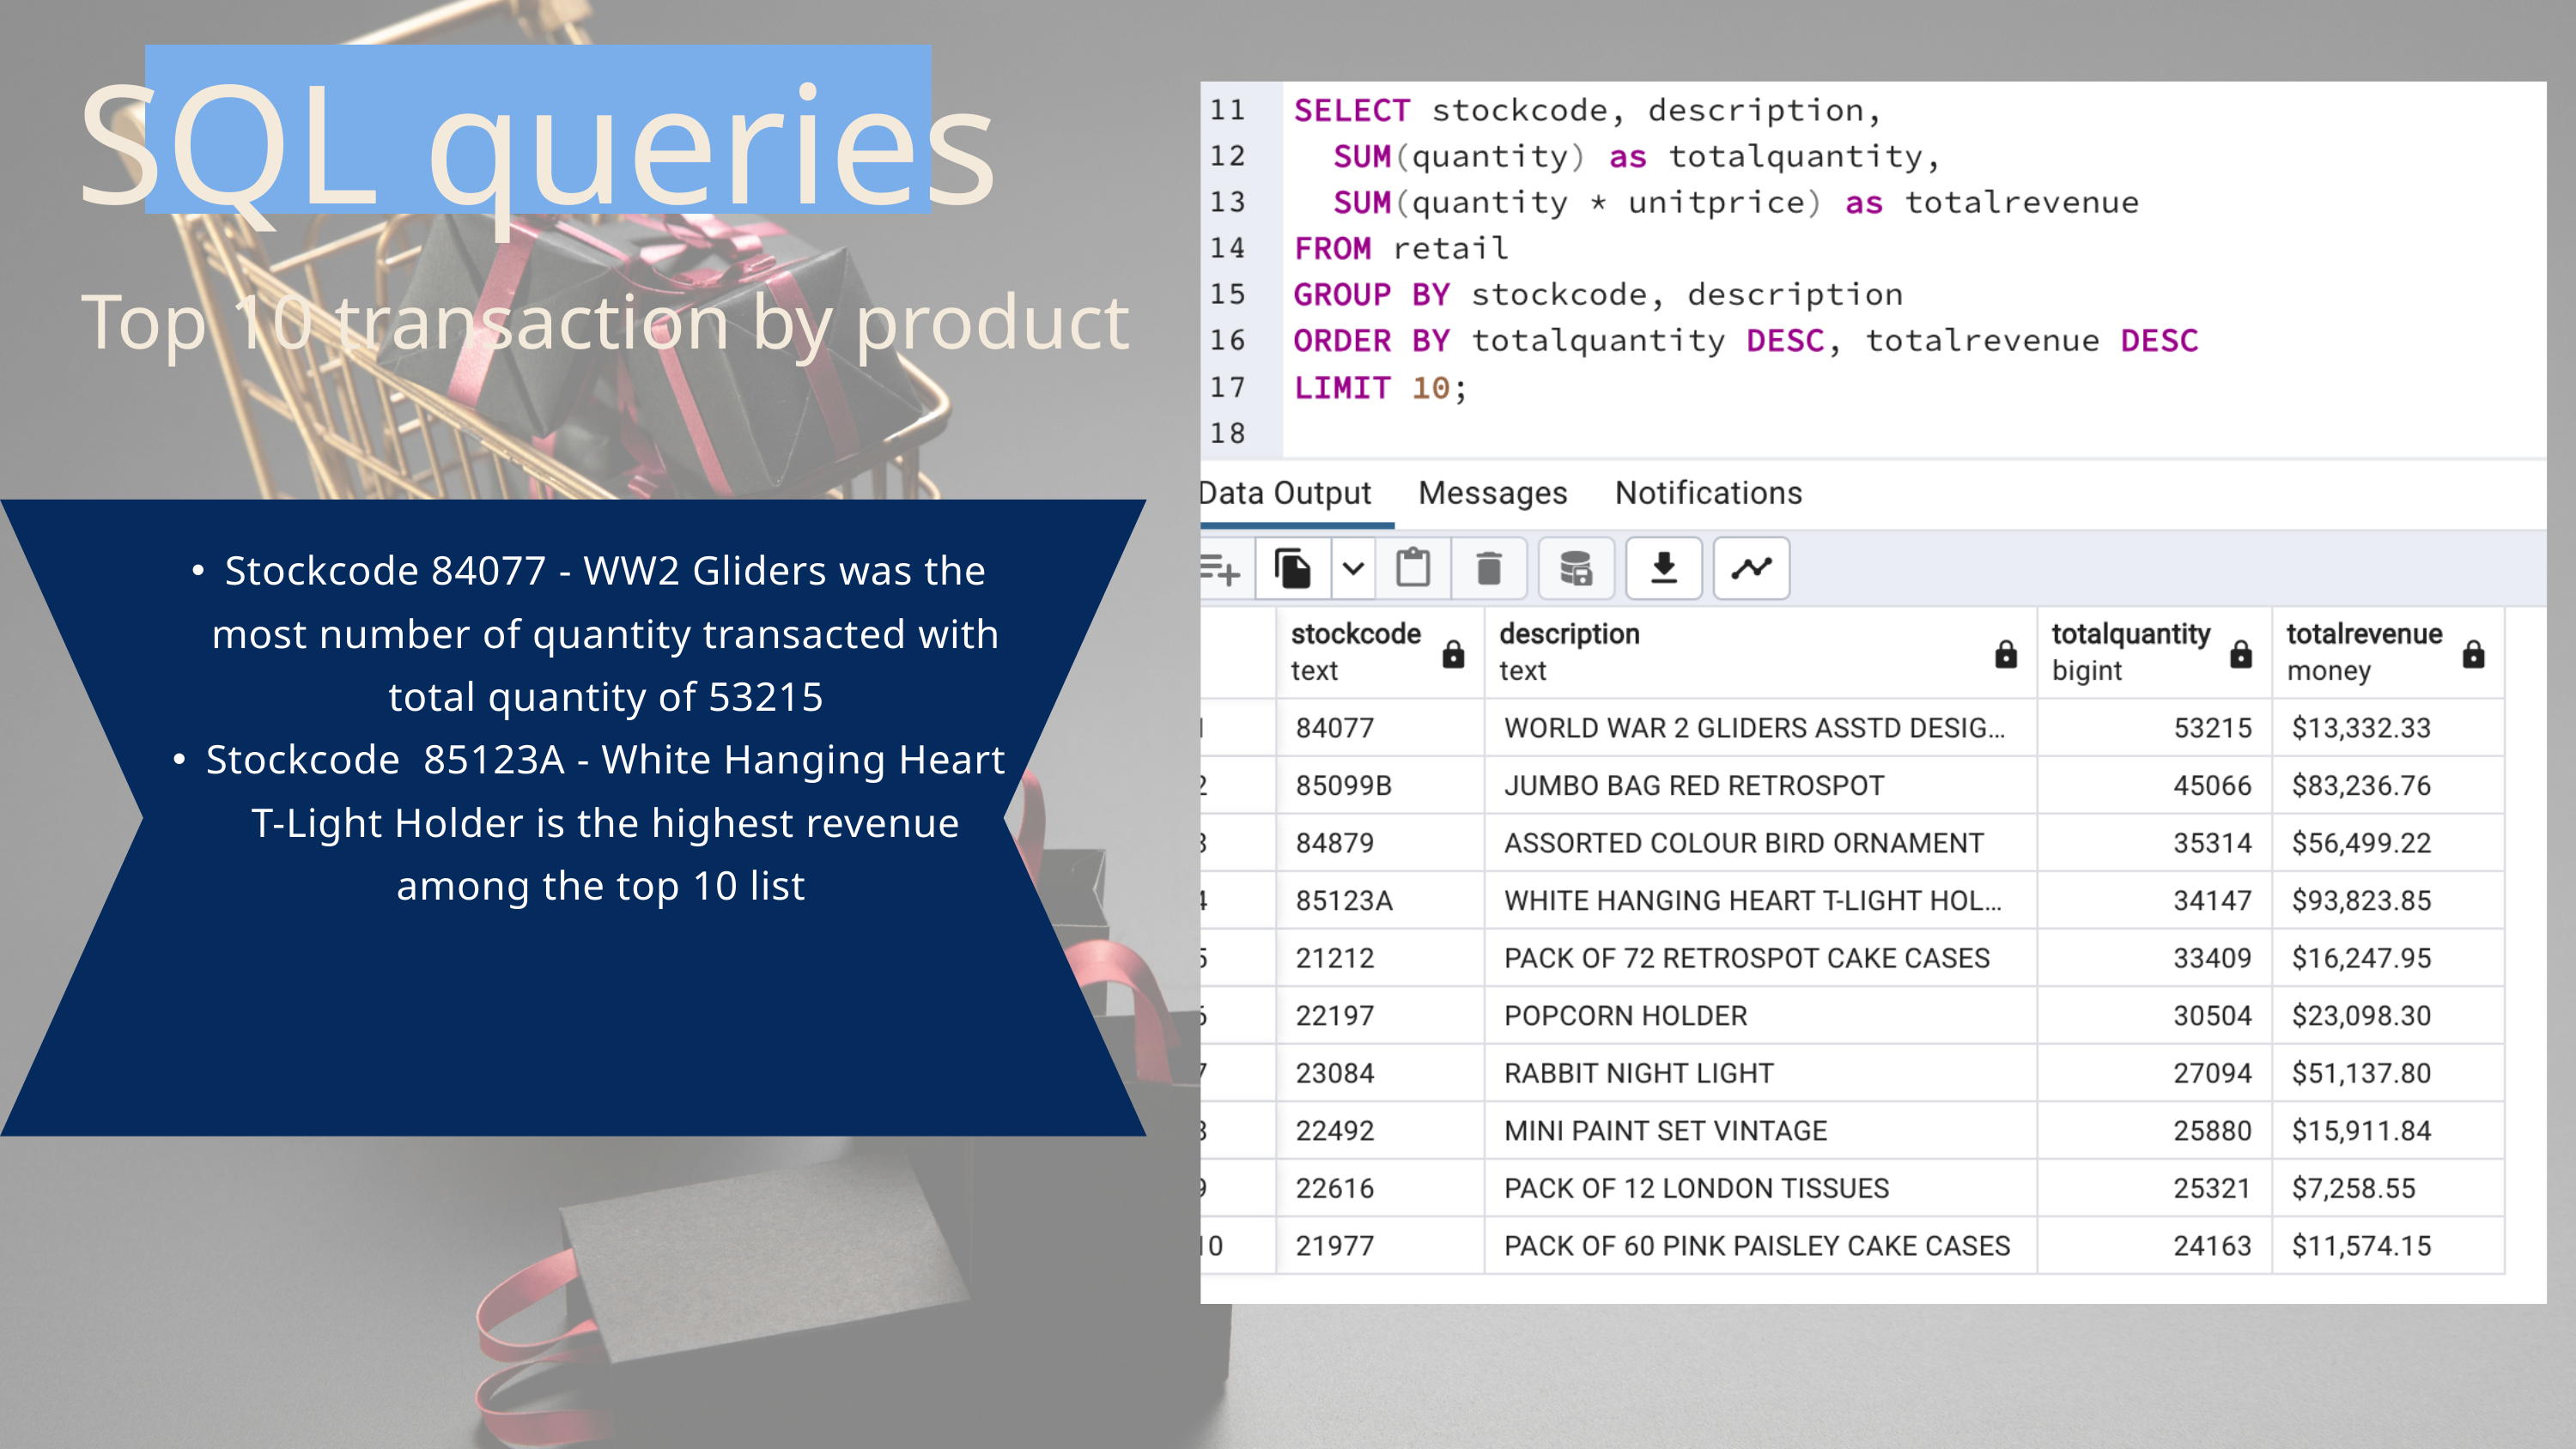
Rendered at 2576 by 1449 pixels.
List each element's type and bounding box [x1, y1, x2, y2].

text_box [144, 44, 933, 214]
picture [0, 0, 2576, 1449]
text_box [0, 499, 1147, 1137]
